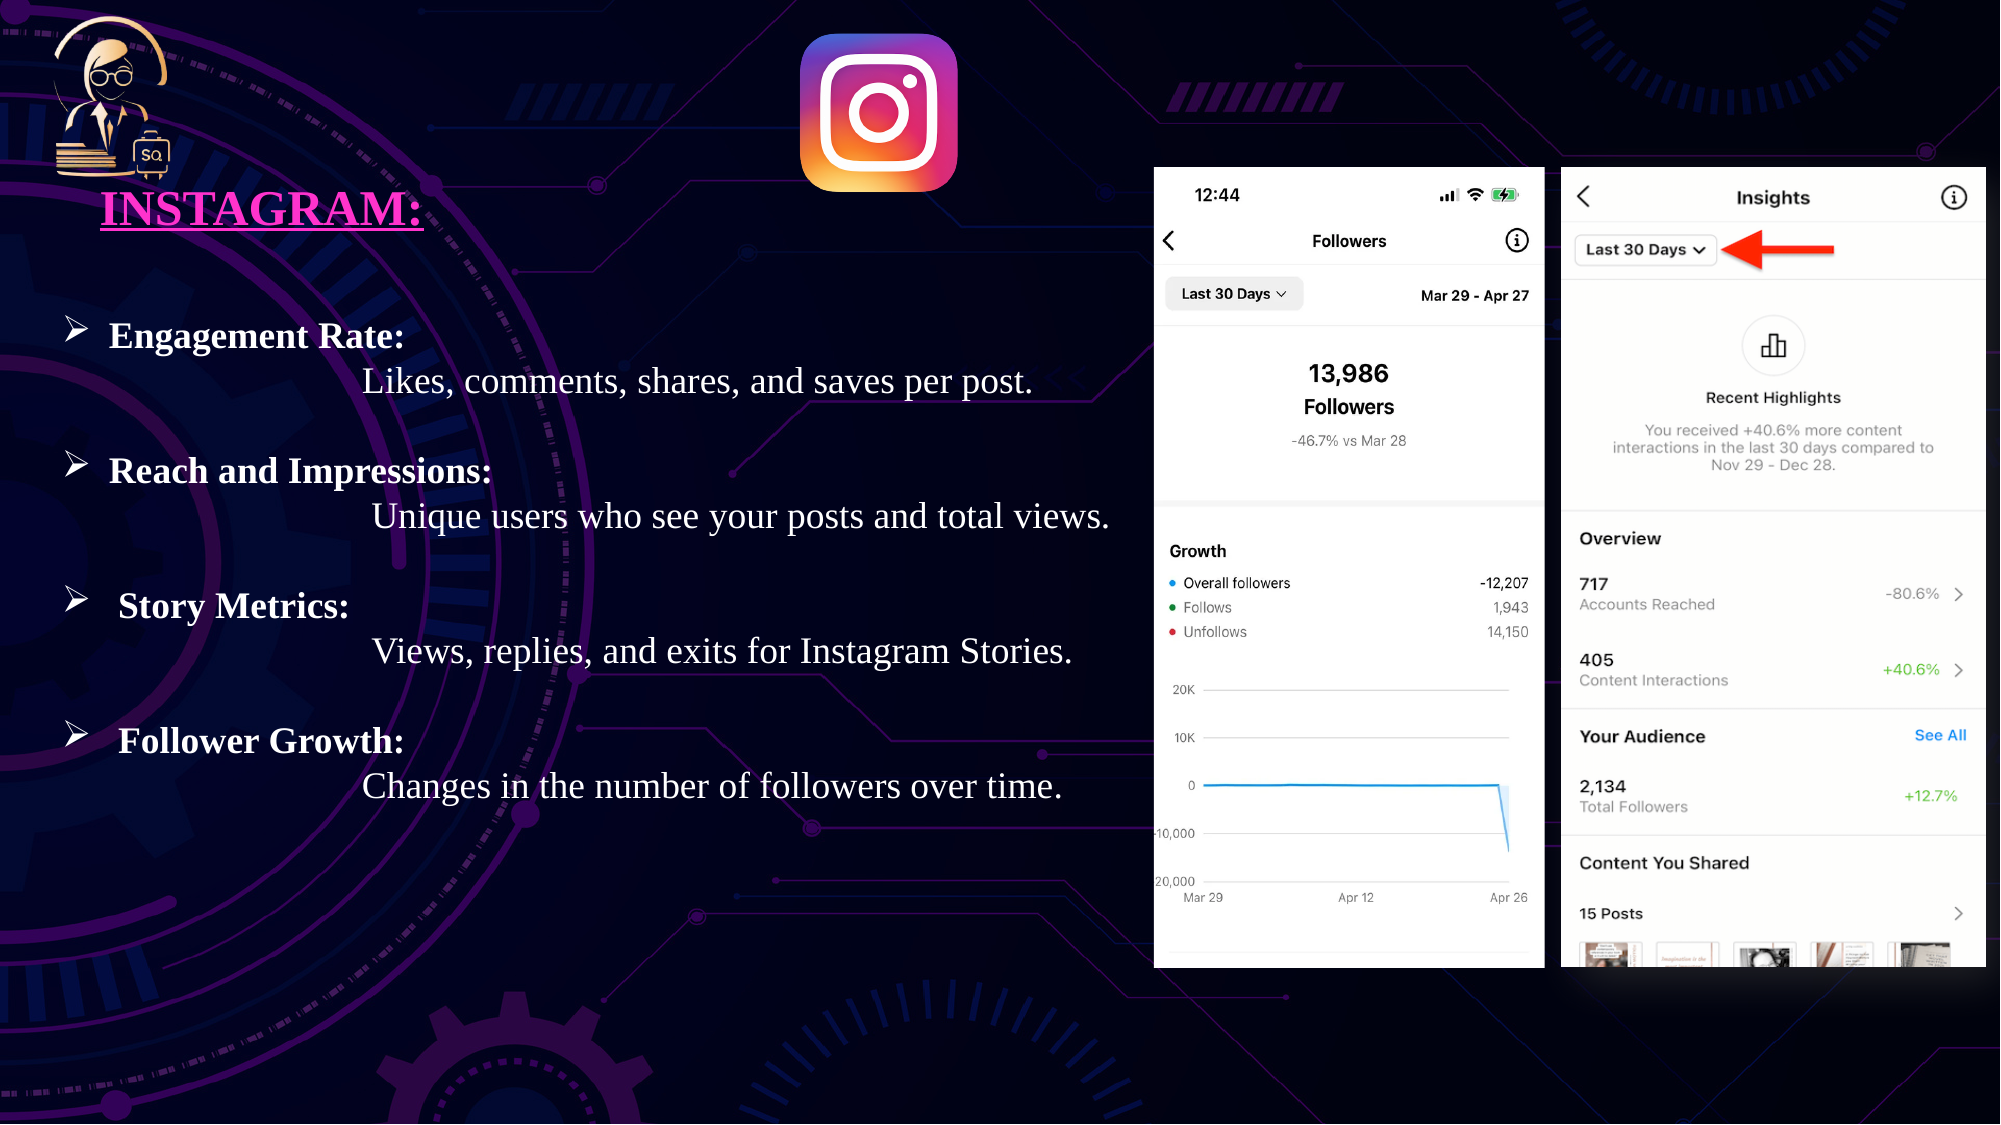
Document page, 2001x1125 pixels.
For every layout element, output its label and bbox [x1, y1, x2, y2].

text_box [1153, 167, 1986, 968]
picture [0, 0, 2000, 1124]
